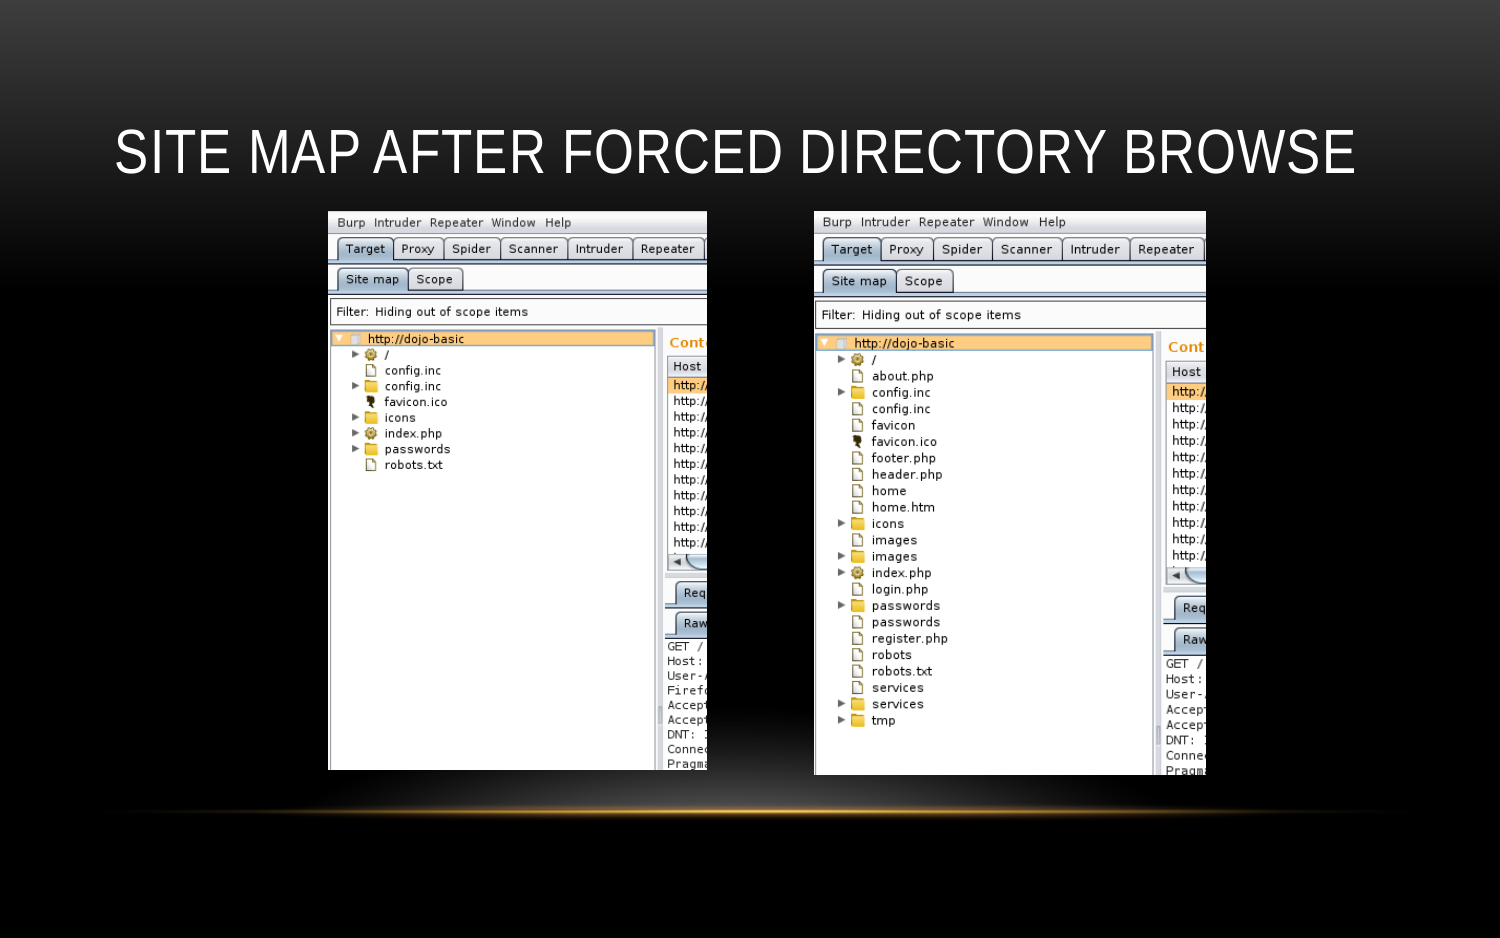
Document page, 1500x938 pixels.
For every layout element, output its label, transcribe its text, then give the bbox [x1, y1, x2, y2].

picture [0, 0, 1500, 938]
title Site Map After Forced Directory Browse [99, 37, 1400, 194]
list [814, 211, 1206, 775]
